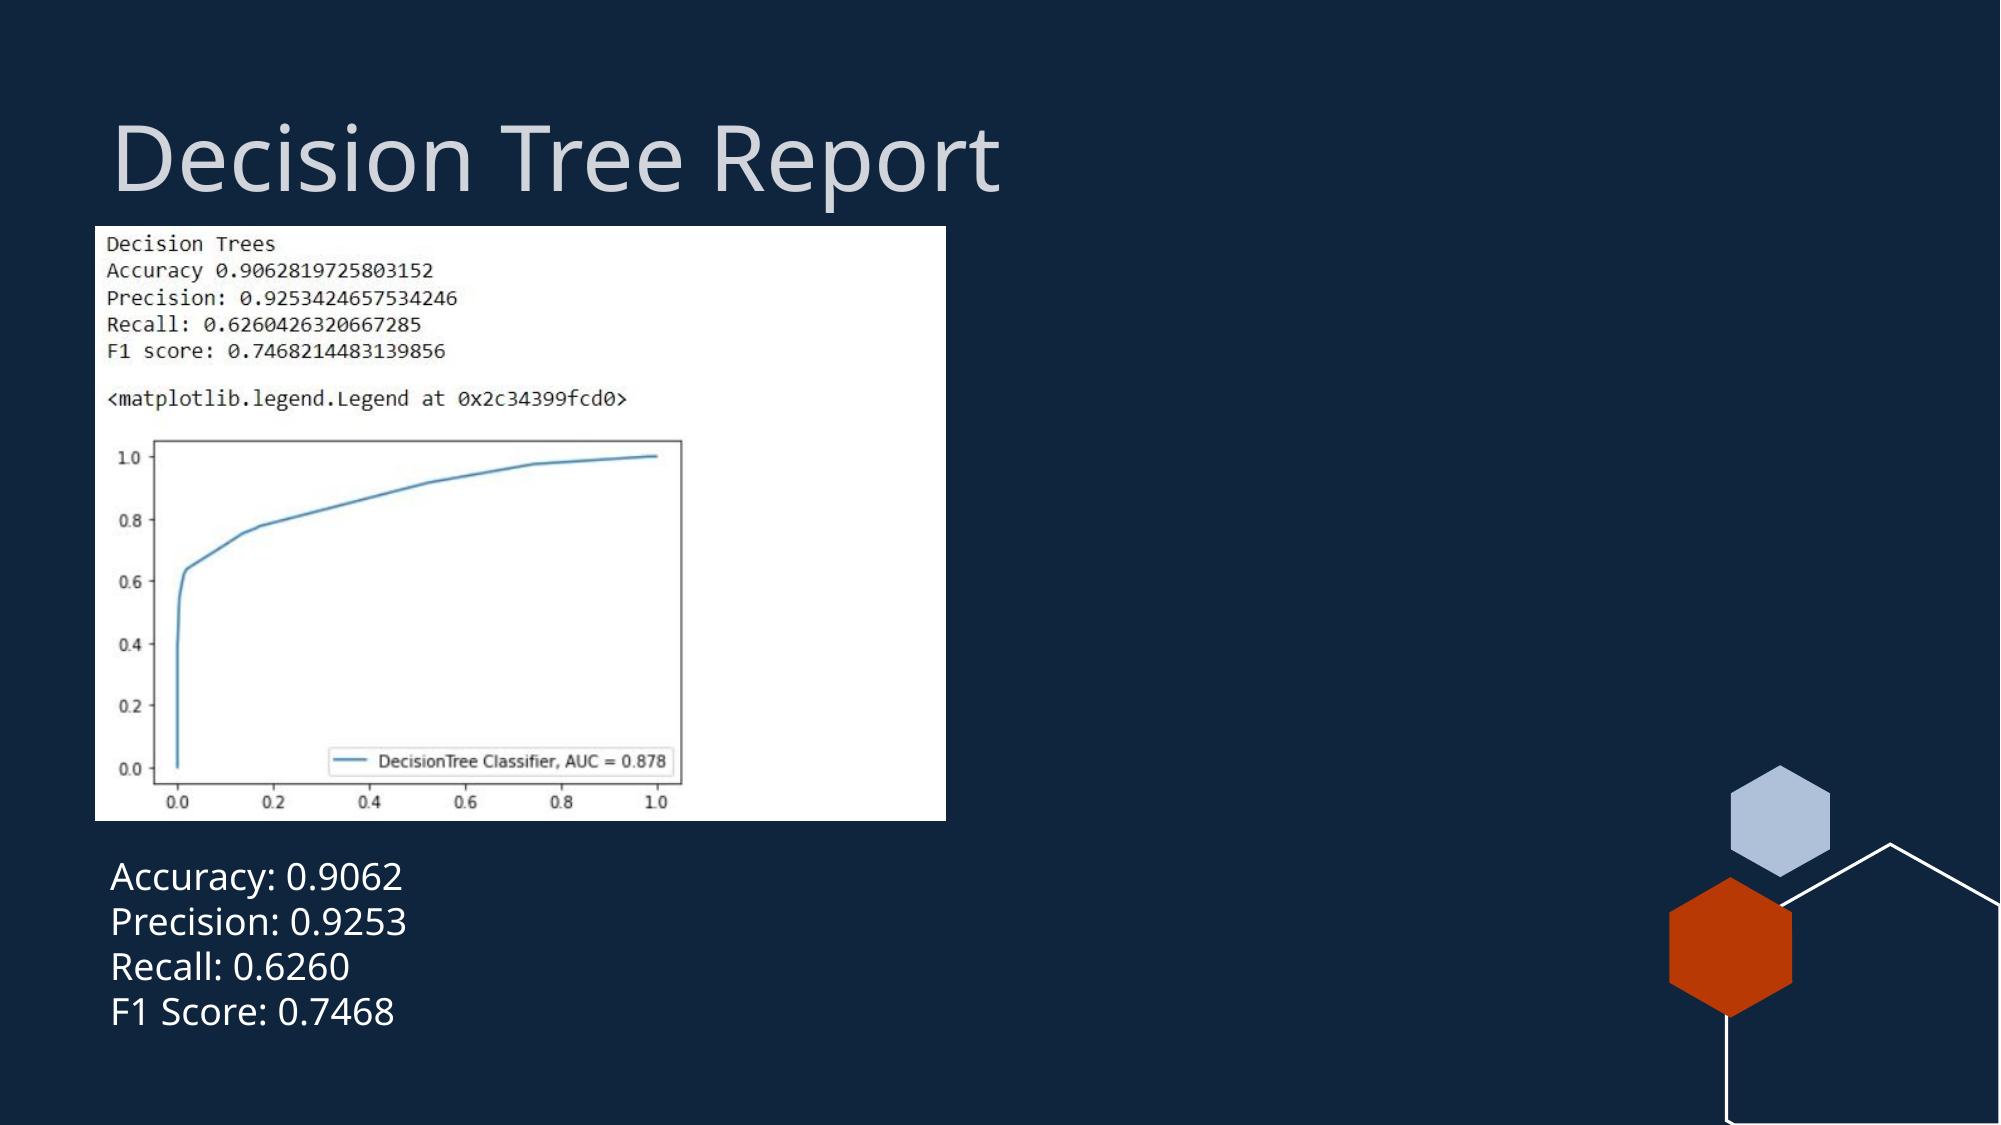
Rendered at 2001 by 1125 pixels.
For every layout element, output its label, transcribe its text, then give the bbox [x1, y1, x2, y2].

title Decision Tree Report [95, 105, 1882, 205]
text_box Accuracy: 0.9062 Precision: 0.9253 Recall: 0.6260 F1 Score: 0.7468 [95, 845, 896, 1041]
picture [95, 226, 946, 821]
